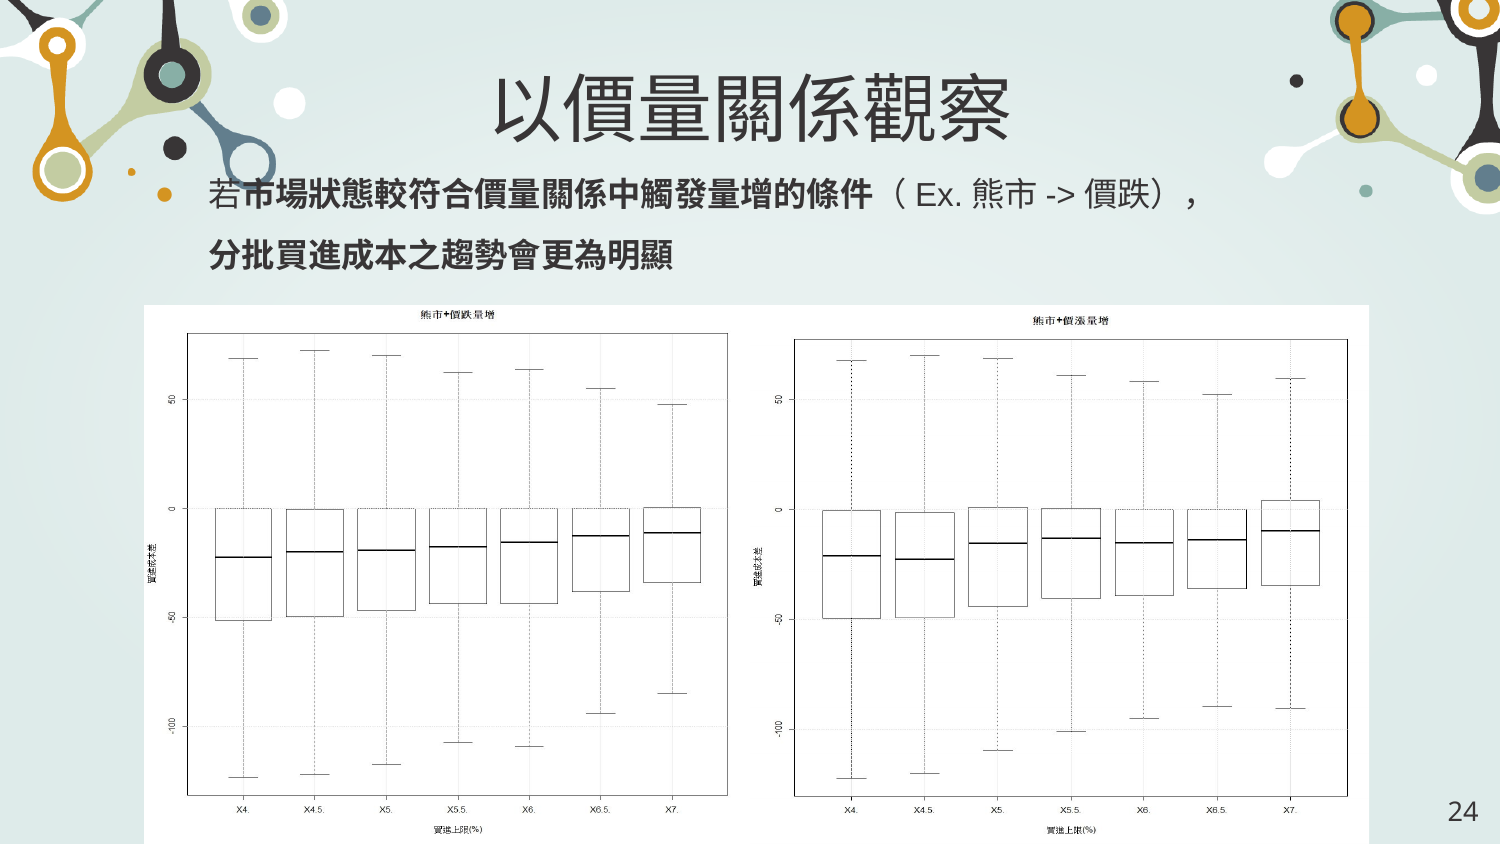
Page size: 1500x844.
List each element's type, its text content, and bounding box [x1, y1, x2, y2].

slide_number 24 [1403, 779, 1494, 844]
title 以價量關係觀察 [397, 46, 1103, 97]
picture [0, 0, 1500, 844]
subtitle 若市場狀態較符合價量關係中觸發量增的條件（Ex.熊市->價跌）， 分批買進成本之趨勢會更為明顯 [118, 97, 1500, 346]
